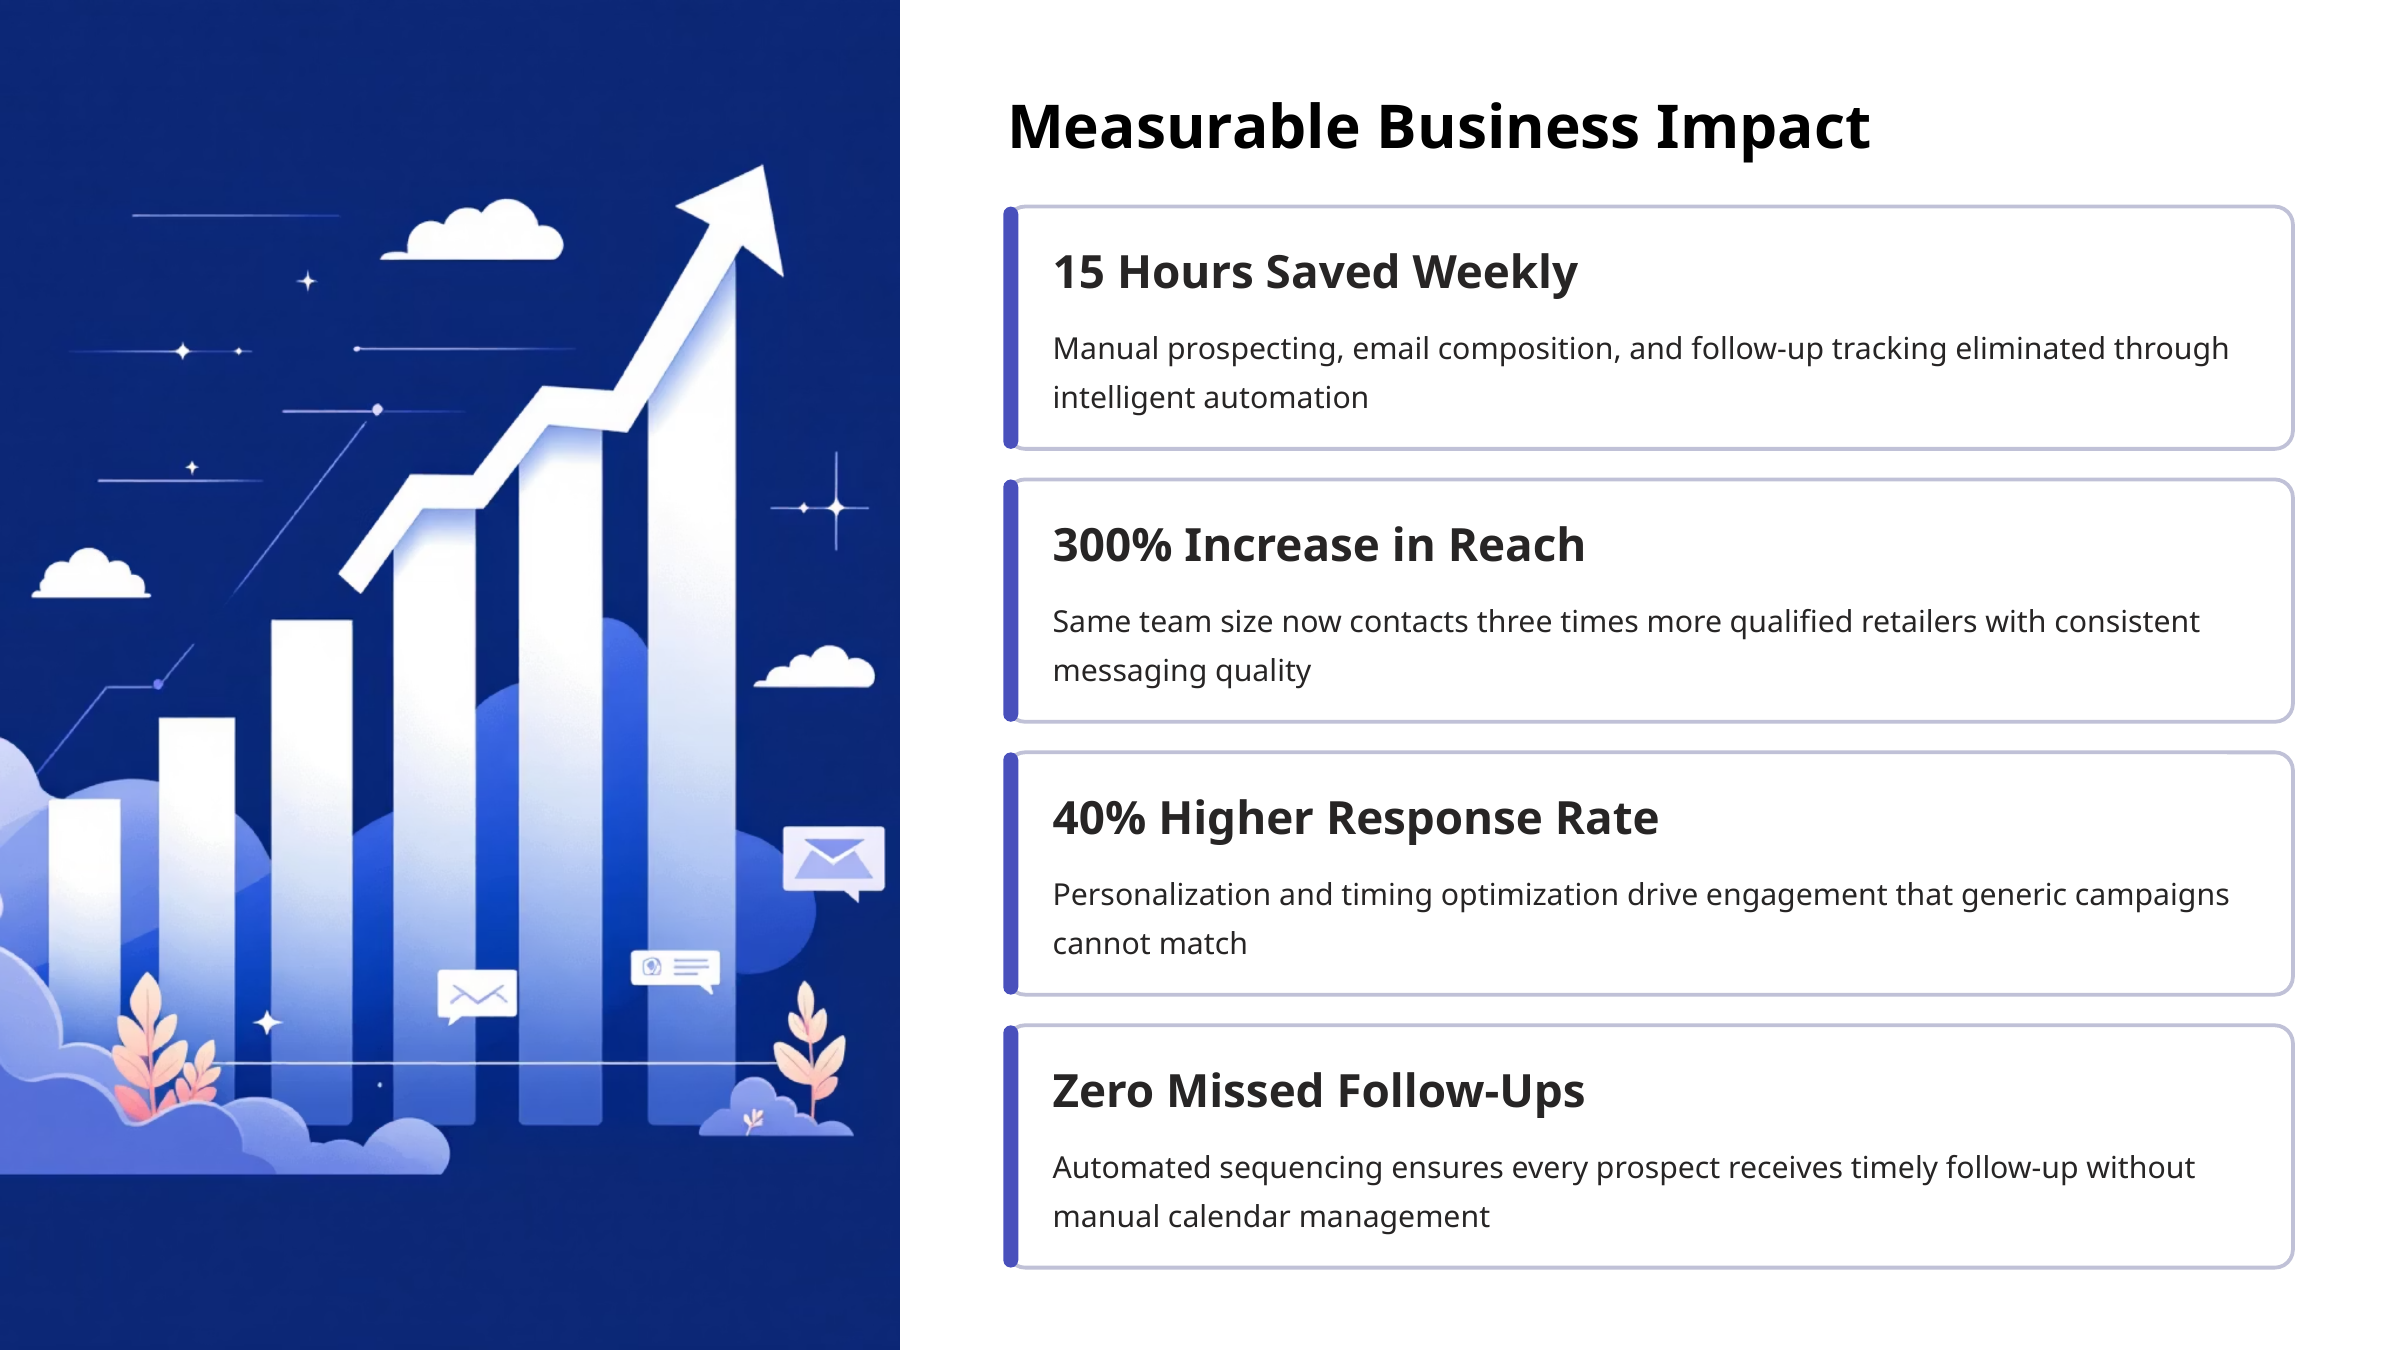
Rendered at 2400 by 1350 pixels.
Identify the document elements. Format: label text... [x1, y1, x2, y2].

text_box [1017, 1025, 2293, 1268]
text_box 40% Higher Response Rate [1052, 786, 1666, 845]
text_box Same team size now contacts three times more qualified retailers with consistent messaging quality [1052, 589, 2259, 688]
text_box [1003, 206, 1019, 449]
text_box [1003, 752, 1019, 995]
text_box 15 Hours Saved Weekly [1052, 240, 1576, 299]
text_box Zero Missed Follow-Ups [1052, 1059, 1596, 1117]
text_box [1017, 752, 2293, 995]
text_box 300% Increase in Reach [1052, 513, 1598, 572]
text_box Measurable Business Impact [1007, 84, 1868, 161]
text_box [1003, 479, 1019, 722]
text_box [1003, 1025, 1019, 1268]
picture [0, 0, 900, 1350]
picture [1976, 1246, 2400, 1350]
text_box [1016, 206, 2293, 449]
text_box [1017, 479, 2293, 722]
text_box Manual prospecting, email composition, and follow-up tracking eliminated through intelligent automation [1052, 316, 2259, 415]
text_box Personalization and timing optimization drive engagement that generic campaigns cannot match [1052, 862, 2259, 961]
text_box Automated sequencing ensures every prospect receives timely follow-up without manual calendar management [1052, 1135, 2259, 1234]
